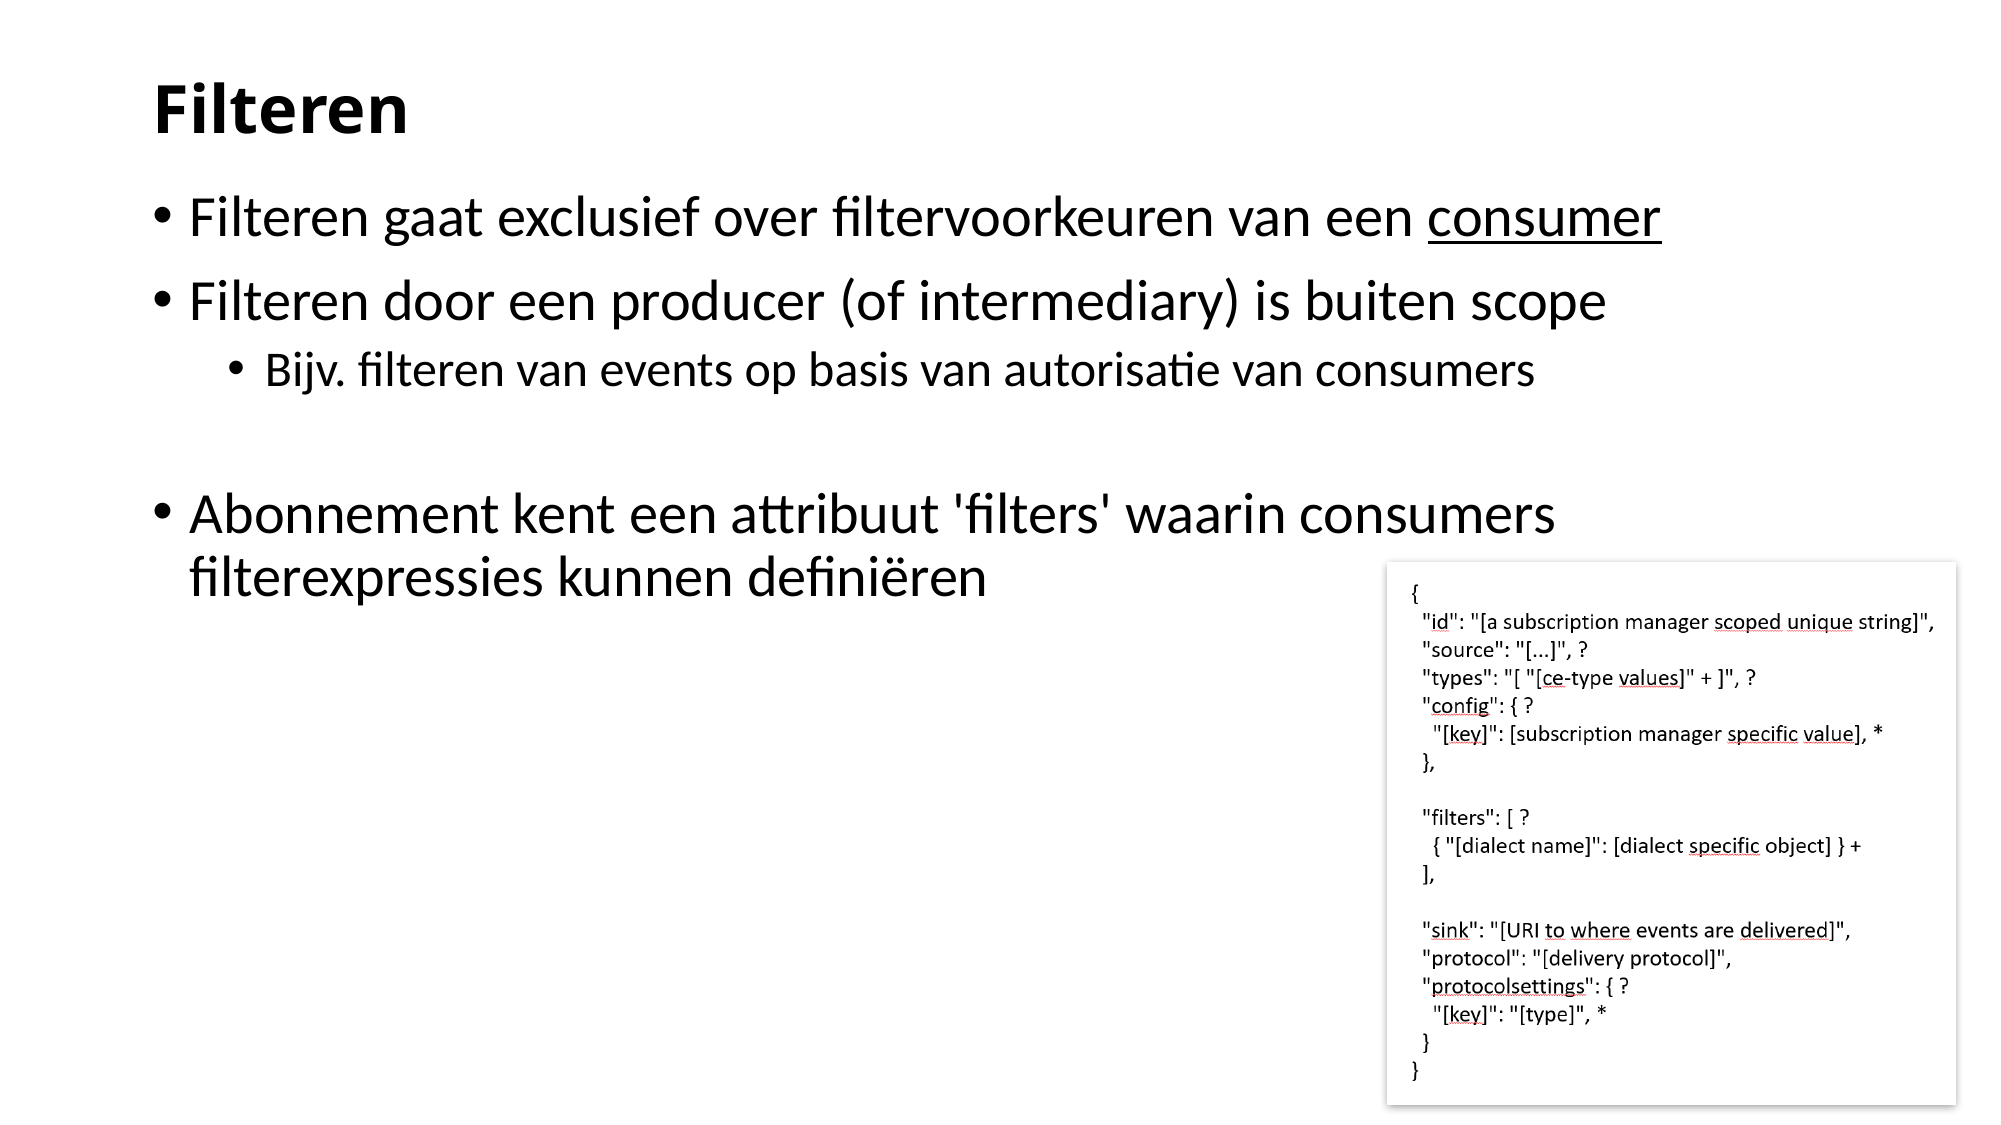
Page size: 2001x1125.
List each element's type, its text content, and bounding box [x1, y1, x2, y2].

picture [1401, 576, 1942, 1091]
list Filteren gaat exclusief over filtervoorkeuren van een consumer Filteren door een producer (of intermediary) is buiten scope Bijv. filteren van events op basis van autorisatie van consumers Abonnement kent een attribuut 'filters' waarin consumers filterexpressies kunnen definiëren [137, 178, 1863, 1011]
title Filteren [137, 59, 1863, 164]
